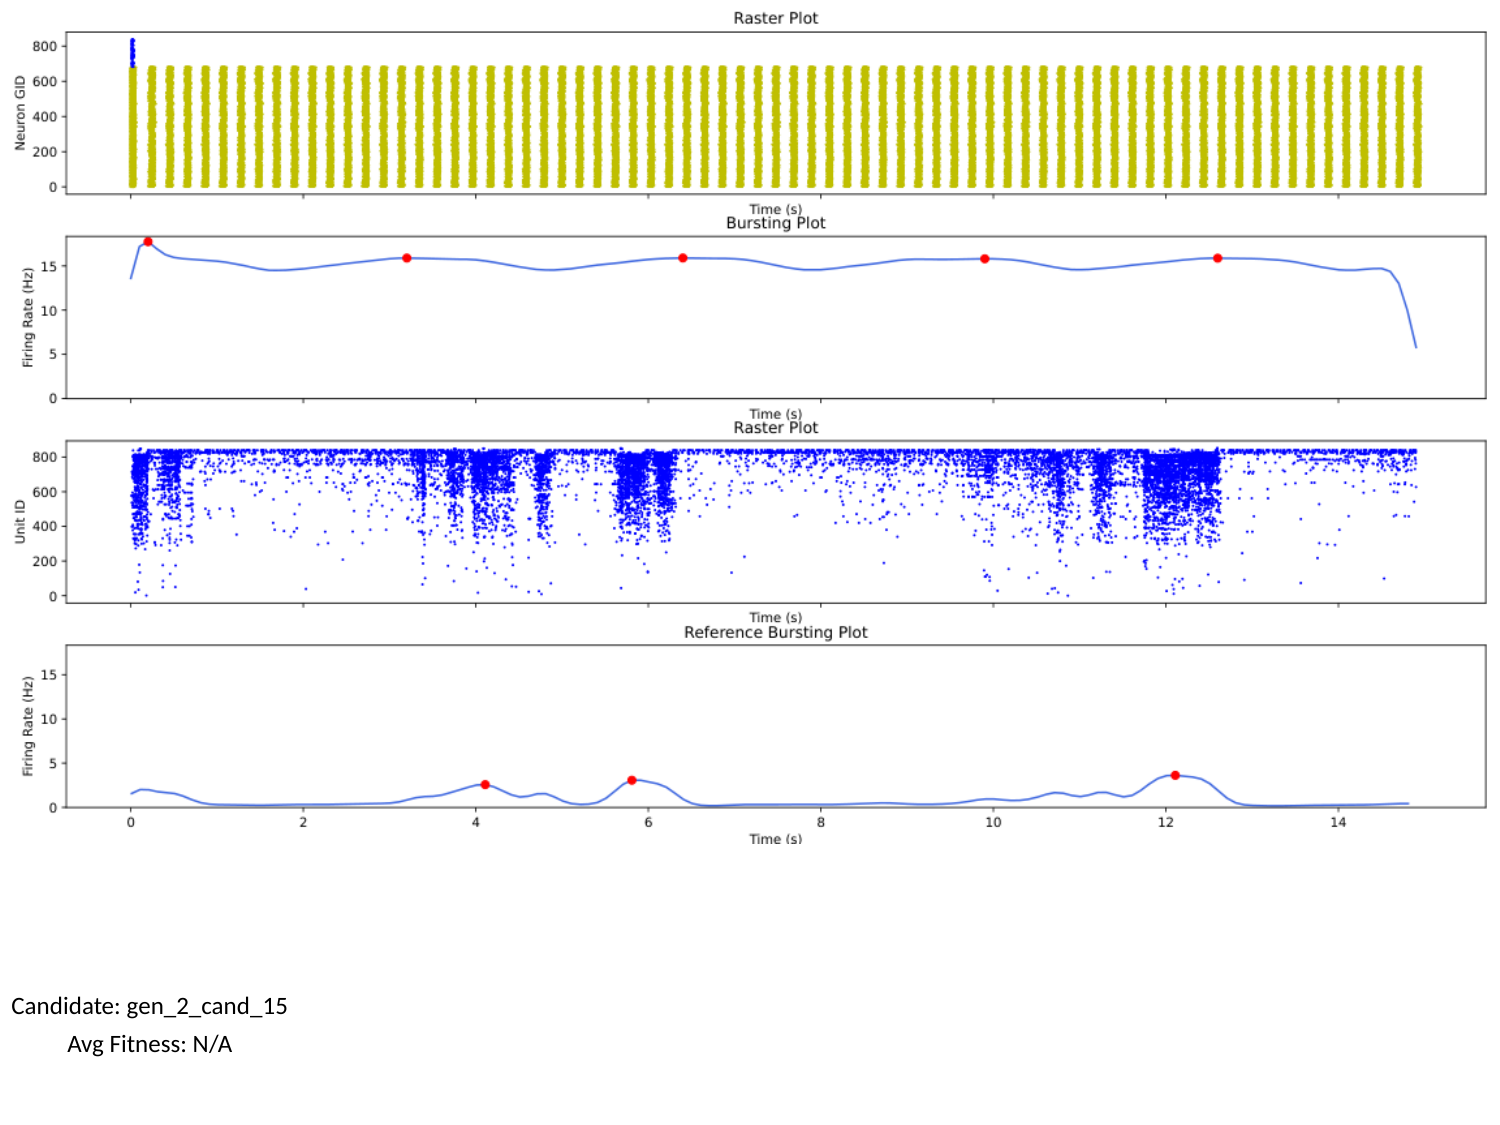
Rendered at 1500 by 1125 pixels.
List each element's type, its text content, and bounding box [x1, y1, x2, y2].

text_box Candidate: gen_2_cand_15 [0, 937, 304, 1028]
picture [0, 0, 1500, 844]
text_box Avg Fitness: N/A [52, 975, 248, 1065]
